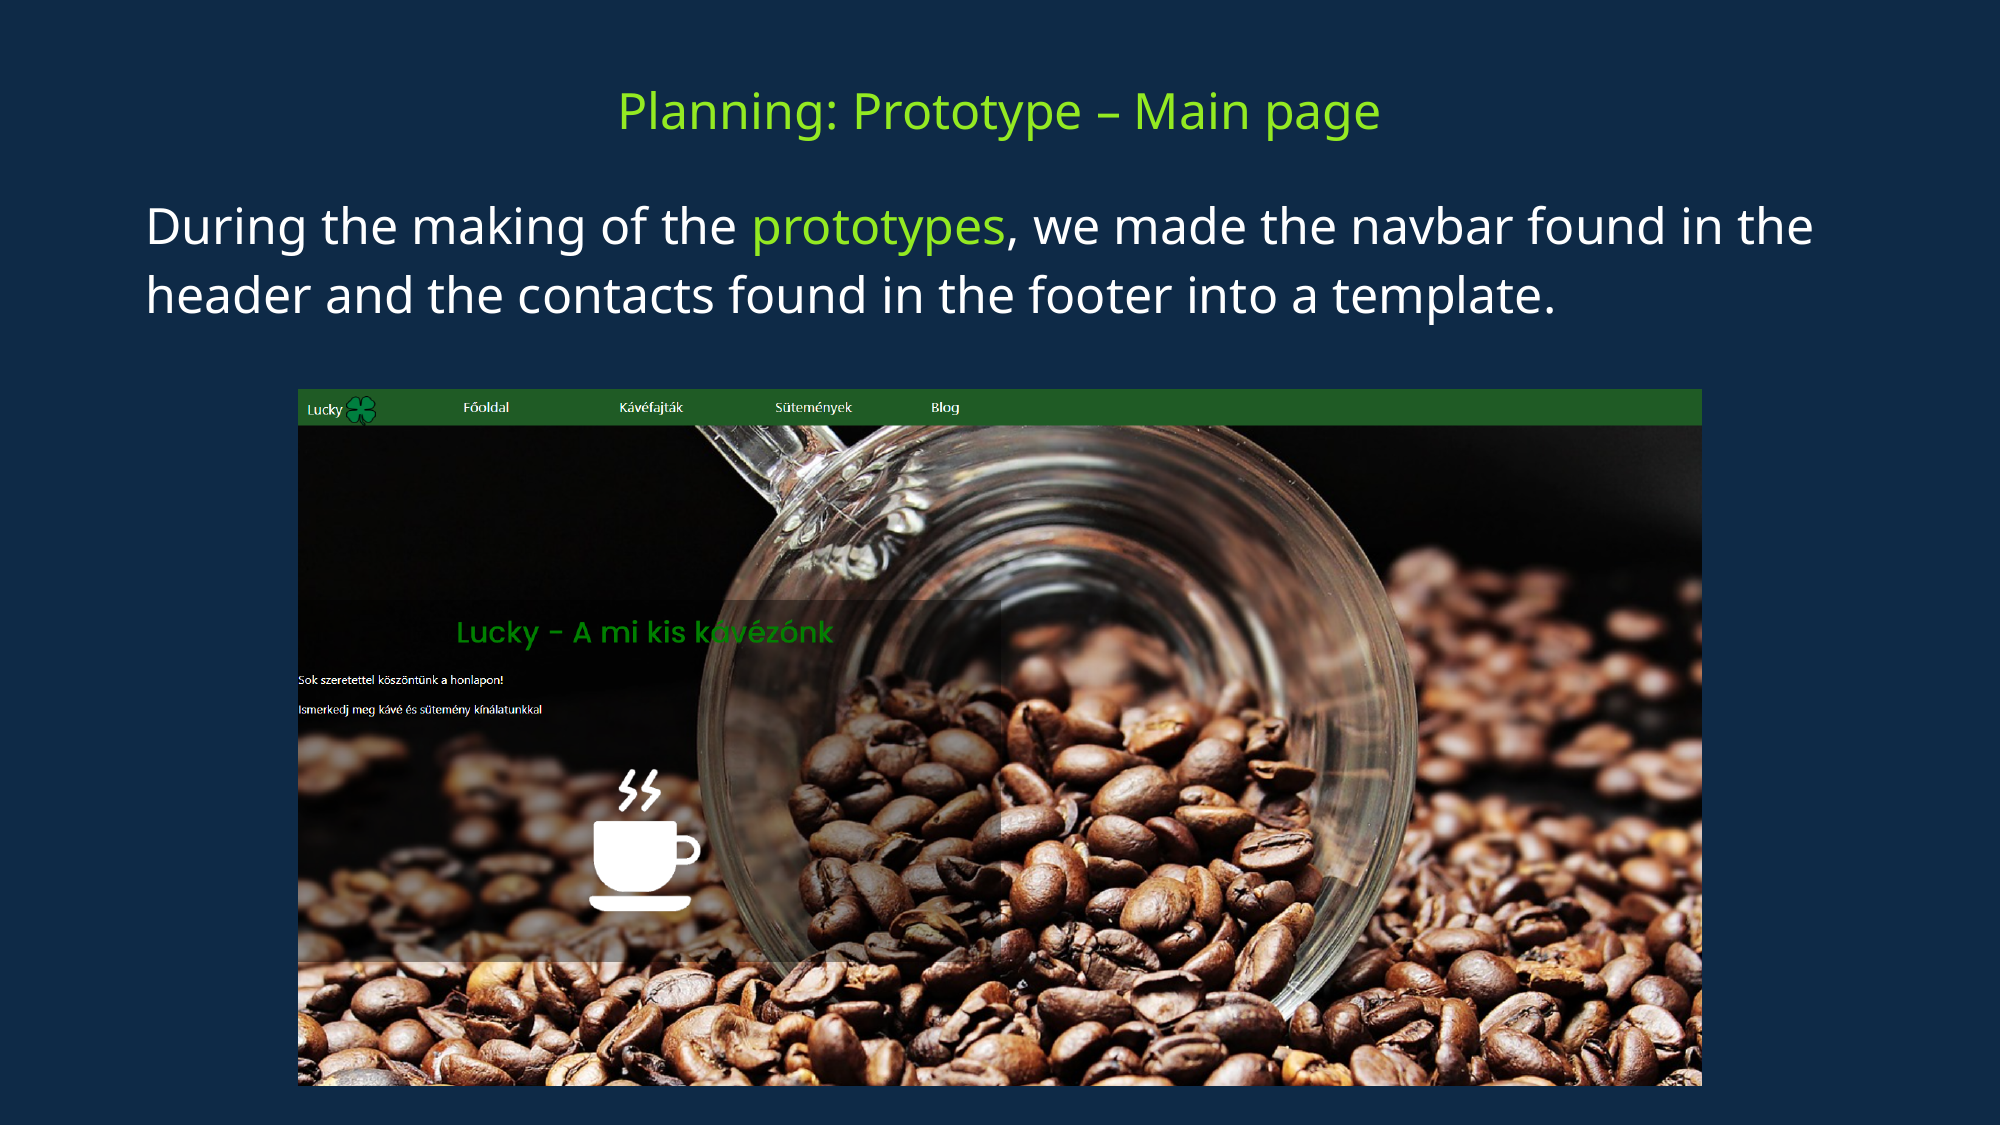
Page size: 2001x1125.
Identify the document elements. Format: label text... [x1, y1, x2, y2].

picture [298, 388, 1702, 1086]
list During the making of the prototypes, we made the navbar found in the header and the contacts found in the footer into a template. [104, 170, 1896, 336]
title Planning: Prototype – Main page [229, 64, 1771, 170]
